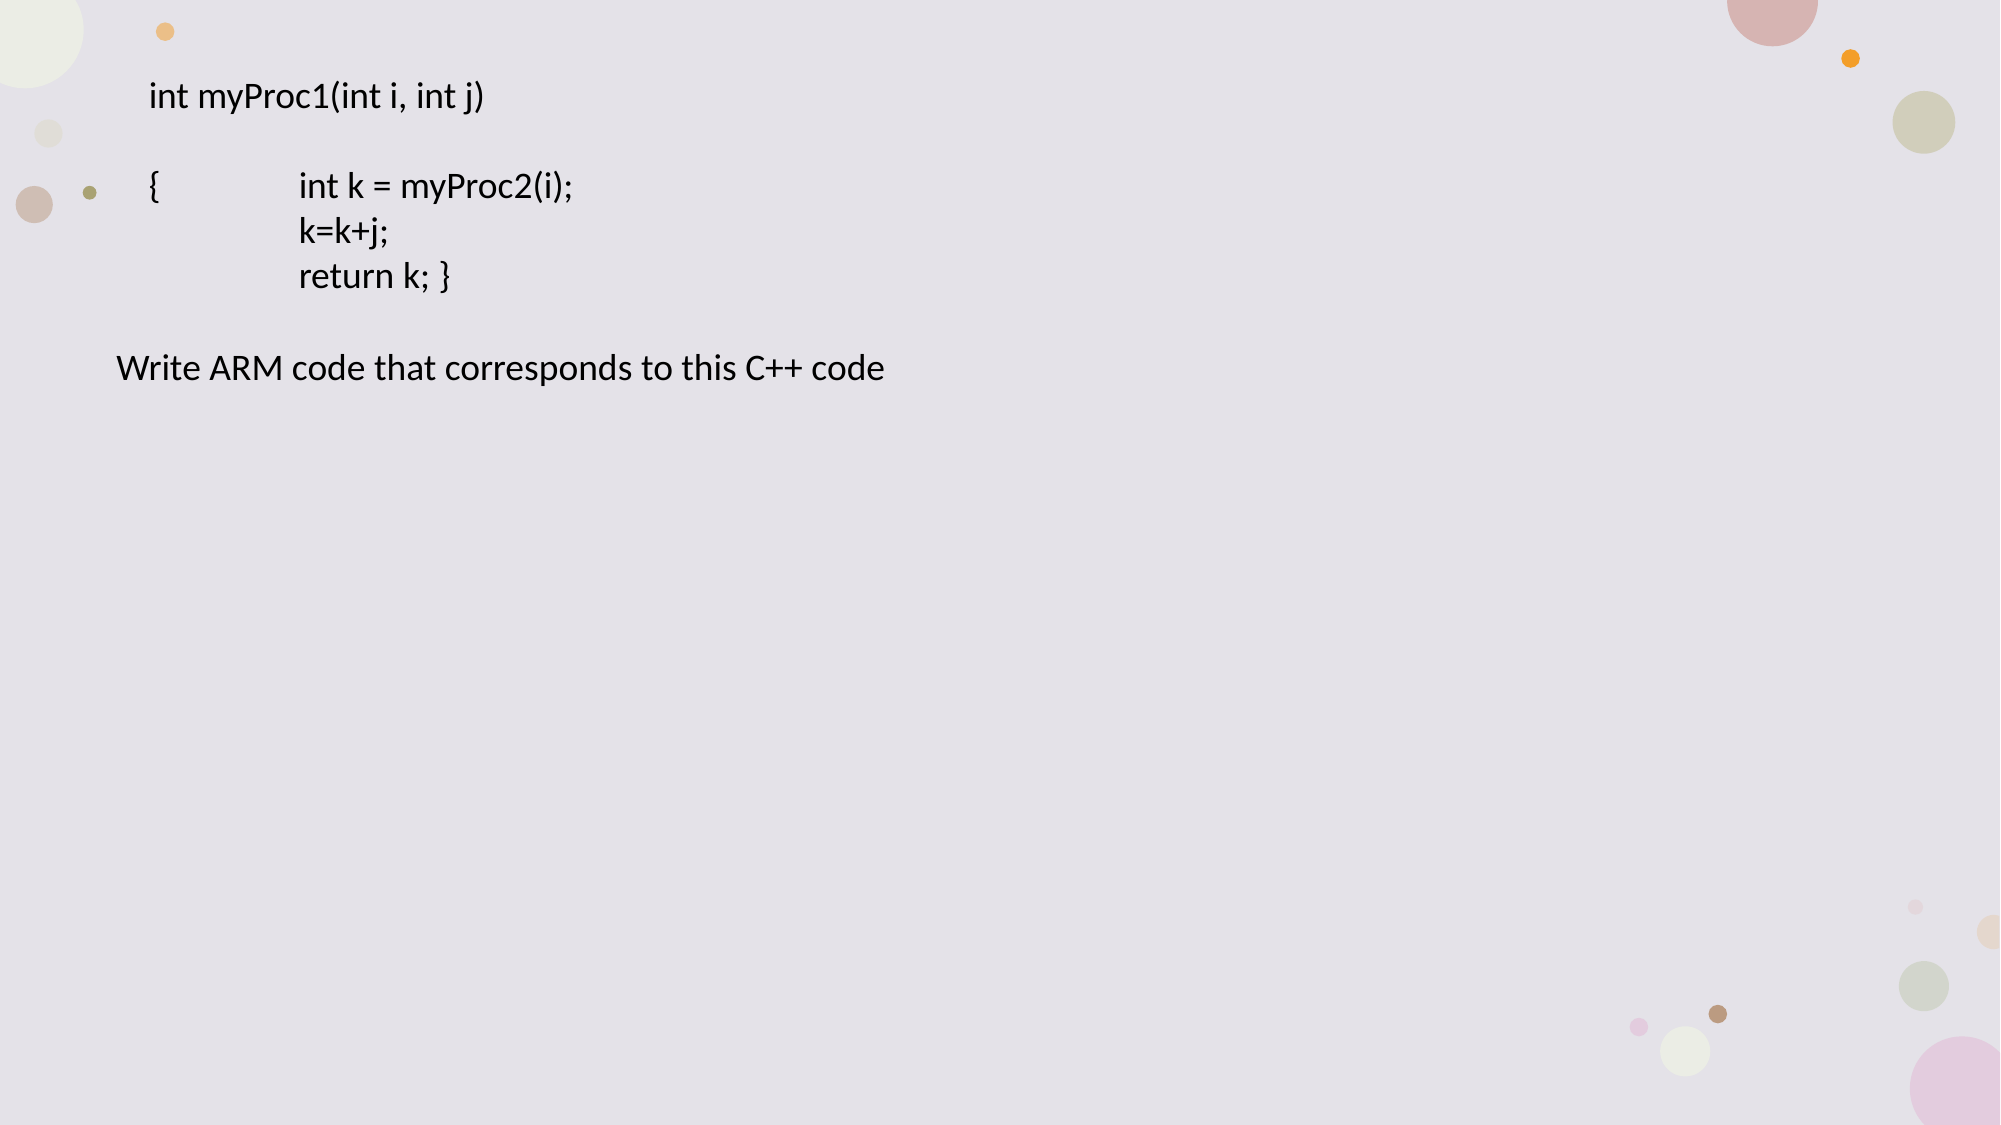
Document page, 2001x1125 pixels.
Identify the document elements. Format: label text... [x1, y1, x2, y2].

text_box Write ARM code that corresponds to this C++ code [101, 335, 902, 396]
text_box int myProc1(int i, int j) { int k = myProc2(i); k=k+j; return k; } [133, 63, 589, 304]
